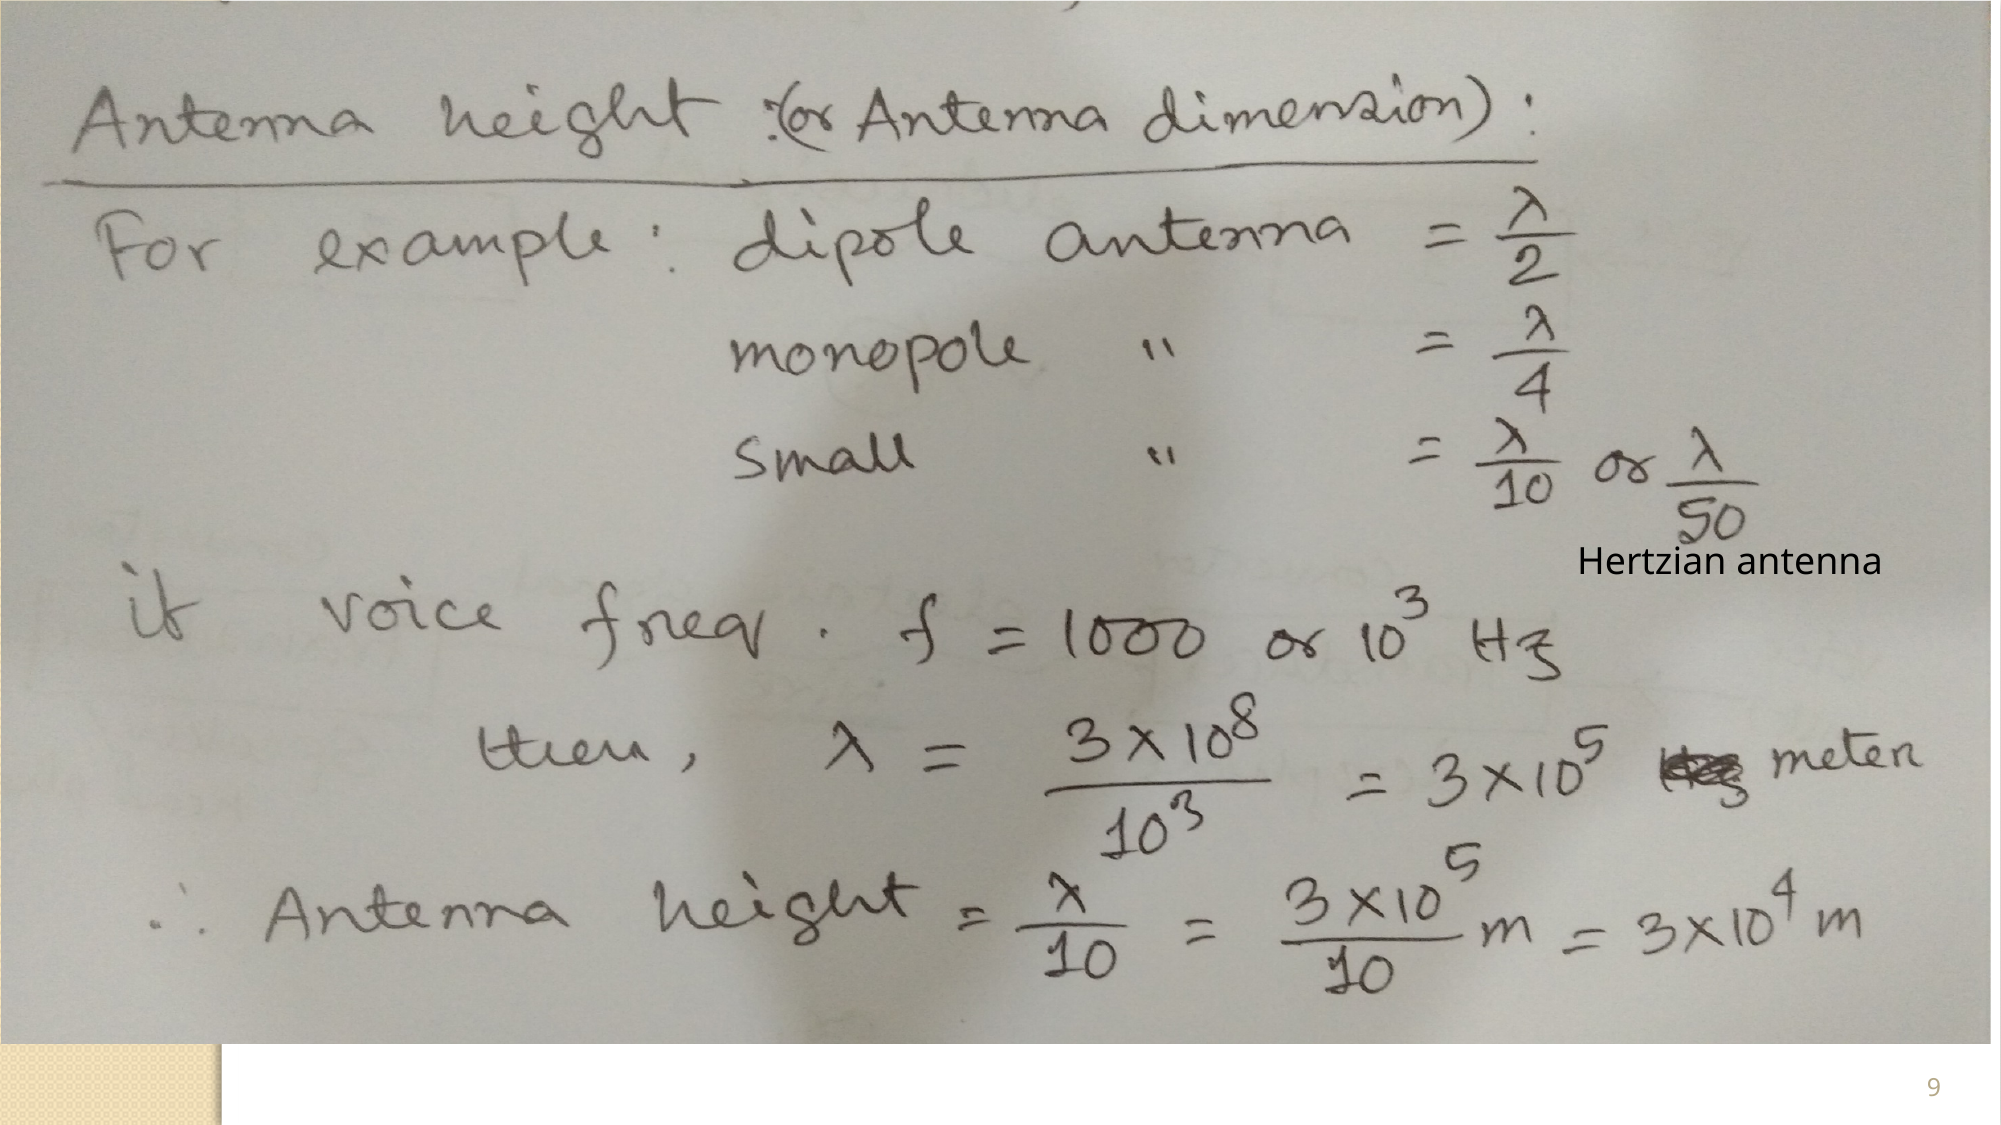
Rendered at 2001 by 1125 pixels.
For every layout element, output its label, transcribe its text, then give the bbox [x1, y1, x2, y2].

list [0, 0, 1991, 1044]
slide_number 9 [1883, 1055, 1984, 1113]
